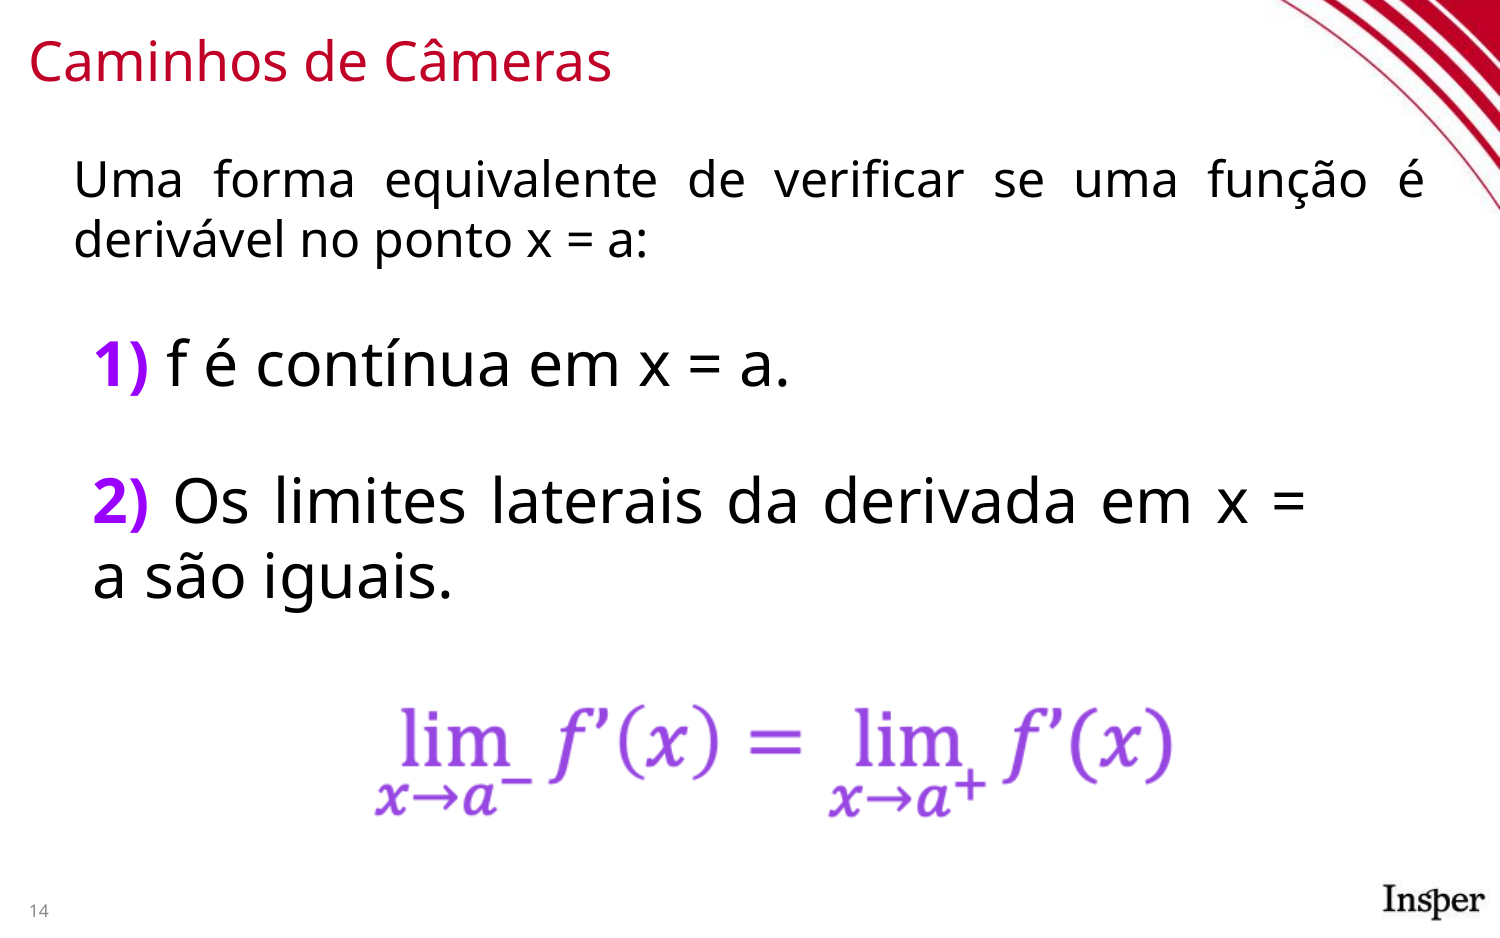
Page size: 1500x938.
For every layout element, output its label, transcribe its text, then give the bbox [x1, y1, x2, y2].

list Uma forma equivalente de verificar se uma função é derivável no ponto x = a: [58, 139, 1442, 292]
picture [249, 0, 1500, 938]
list 1) f é contínua em x = a. [77, 316, 1461, 428]
list 2) Os limites laterais da derivada em x = a são iguais. [77, 453, 1325, 637]
slide_number 14 [0, 887, 78, 938]
title Caminhos de Câmeras [13, 18, 1397, 104]
